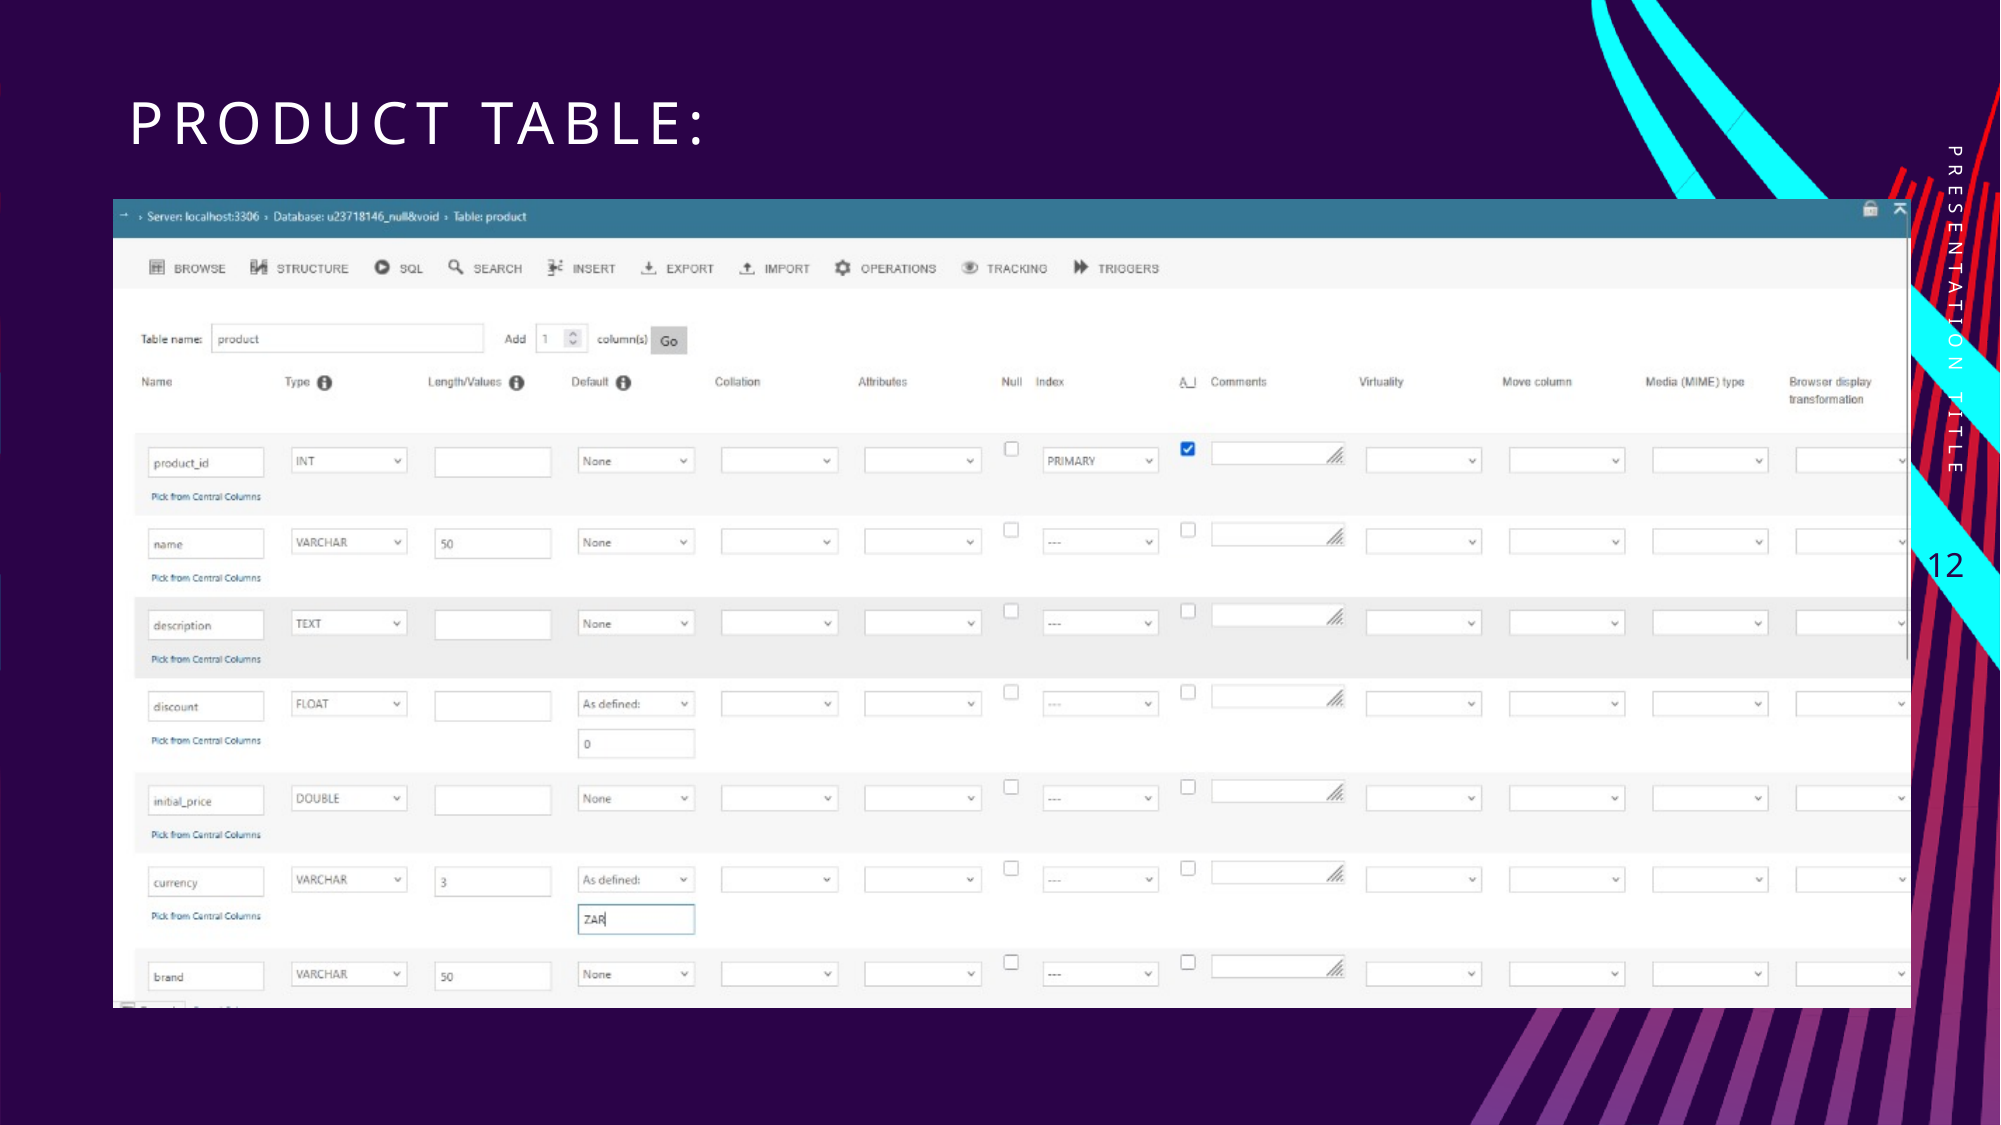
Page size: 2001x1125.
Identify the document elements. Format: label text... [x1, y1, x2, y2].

picture [0, 0, 2000, 1125]
footer PRESENTATION TITLE [1926, 33, 1987, 489]
title PRODUCT TABLE: [113, 86, 1250, 199]
slide_number 12 [1911, 519, 1980, 615]
